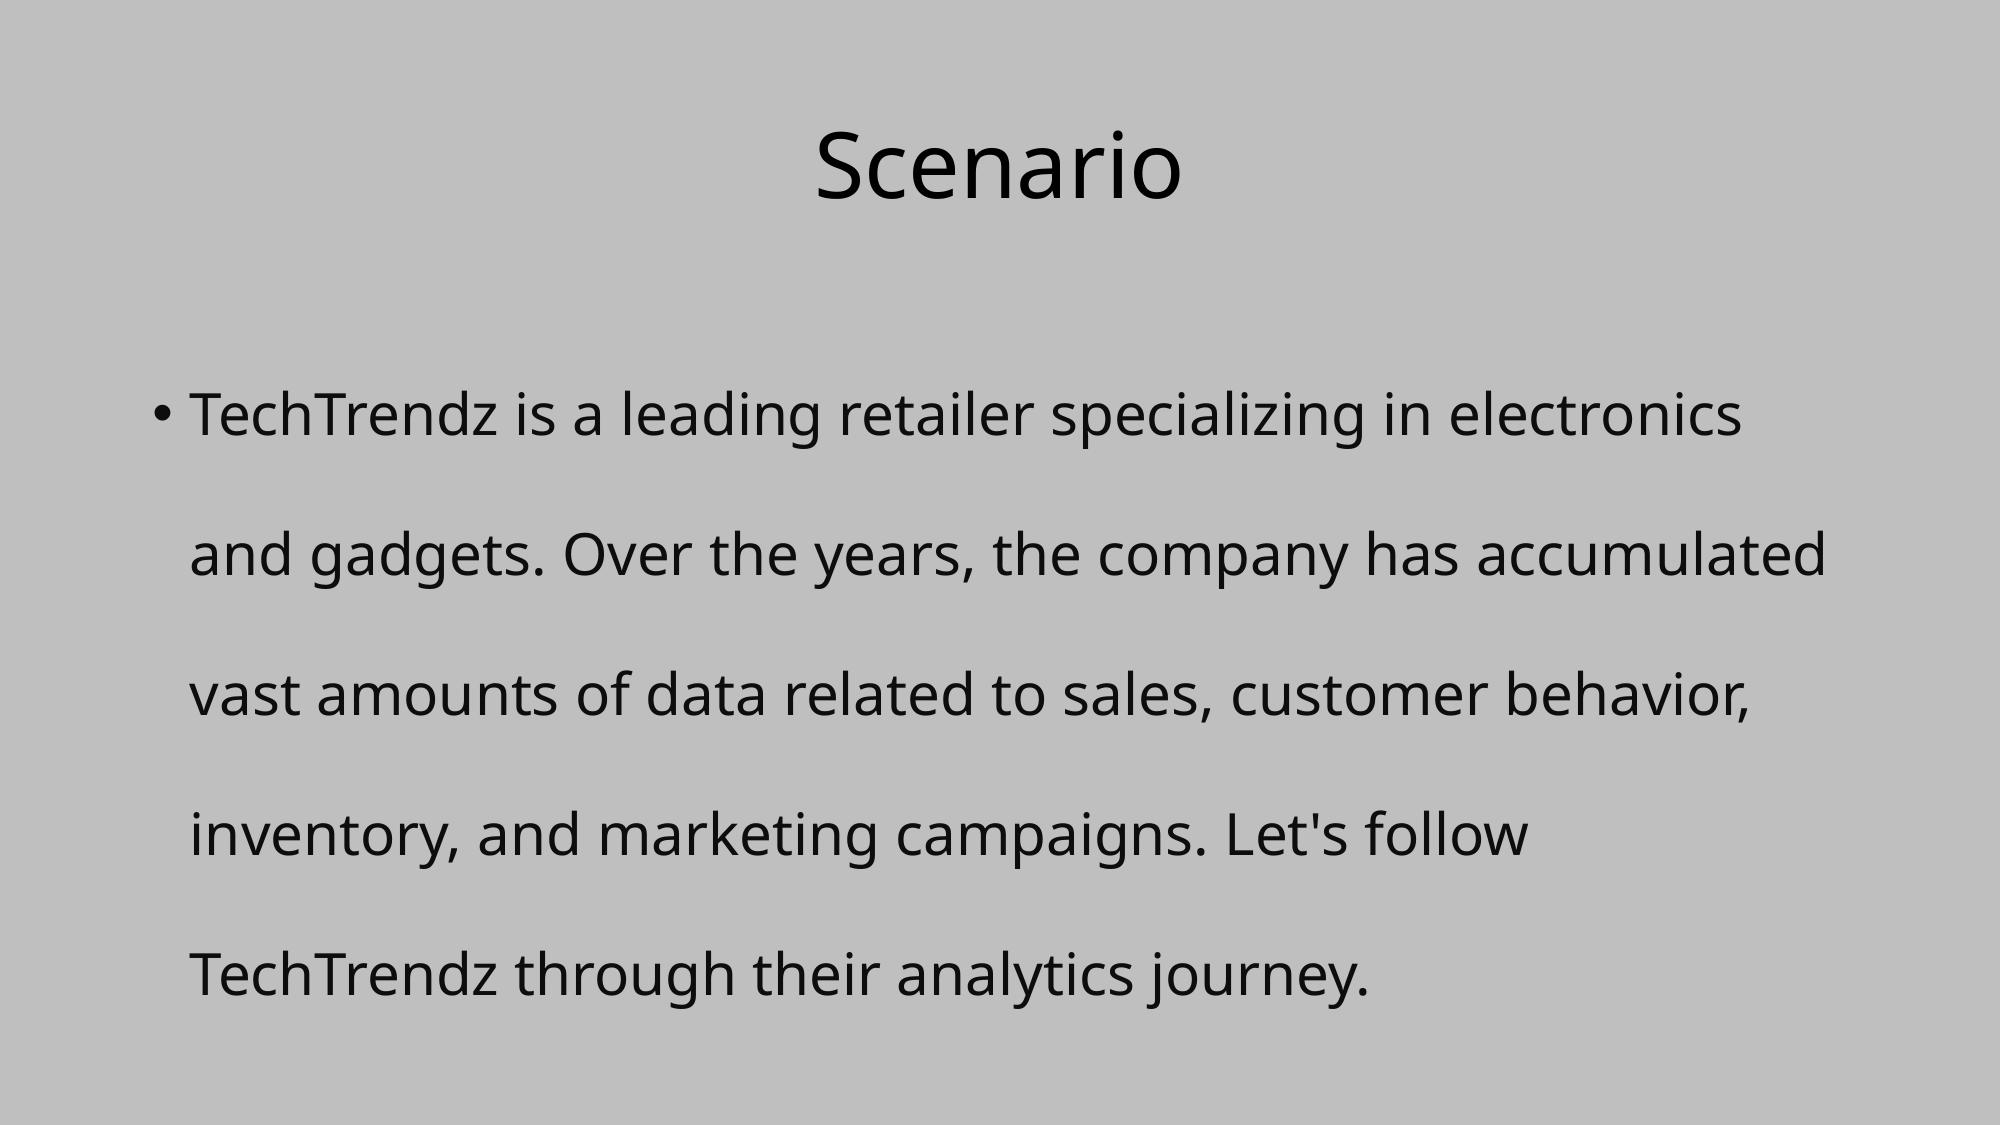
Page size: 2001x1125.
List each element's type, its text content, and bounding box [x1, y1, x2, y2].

list TechTrendz is a leading retailer specializing in electronics and gadgets. Over the years, the company has accumulated vast amounts of data related to sales, customer behavior, inventory, and marketing campaigns. Let's follow TechTrendz through their analytics journey. [137, 299, 1863, 1014]
title Scenario [137, 59, 1863, 278]
